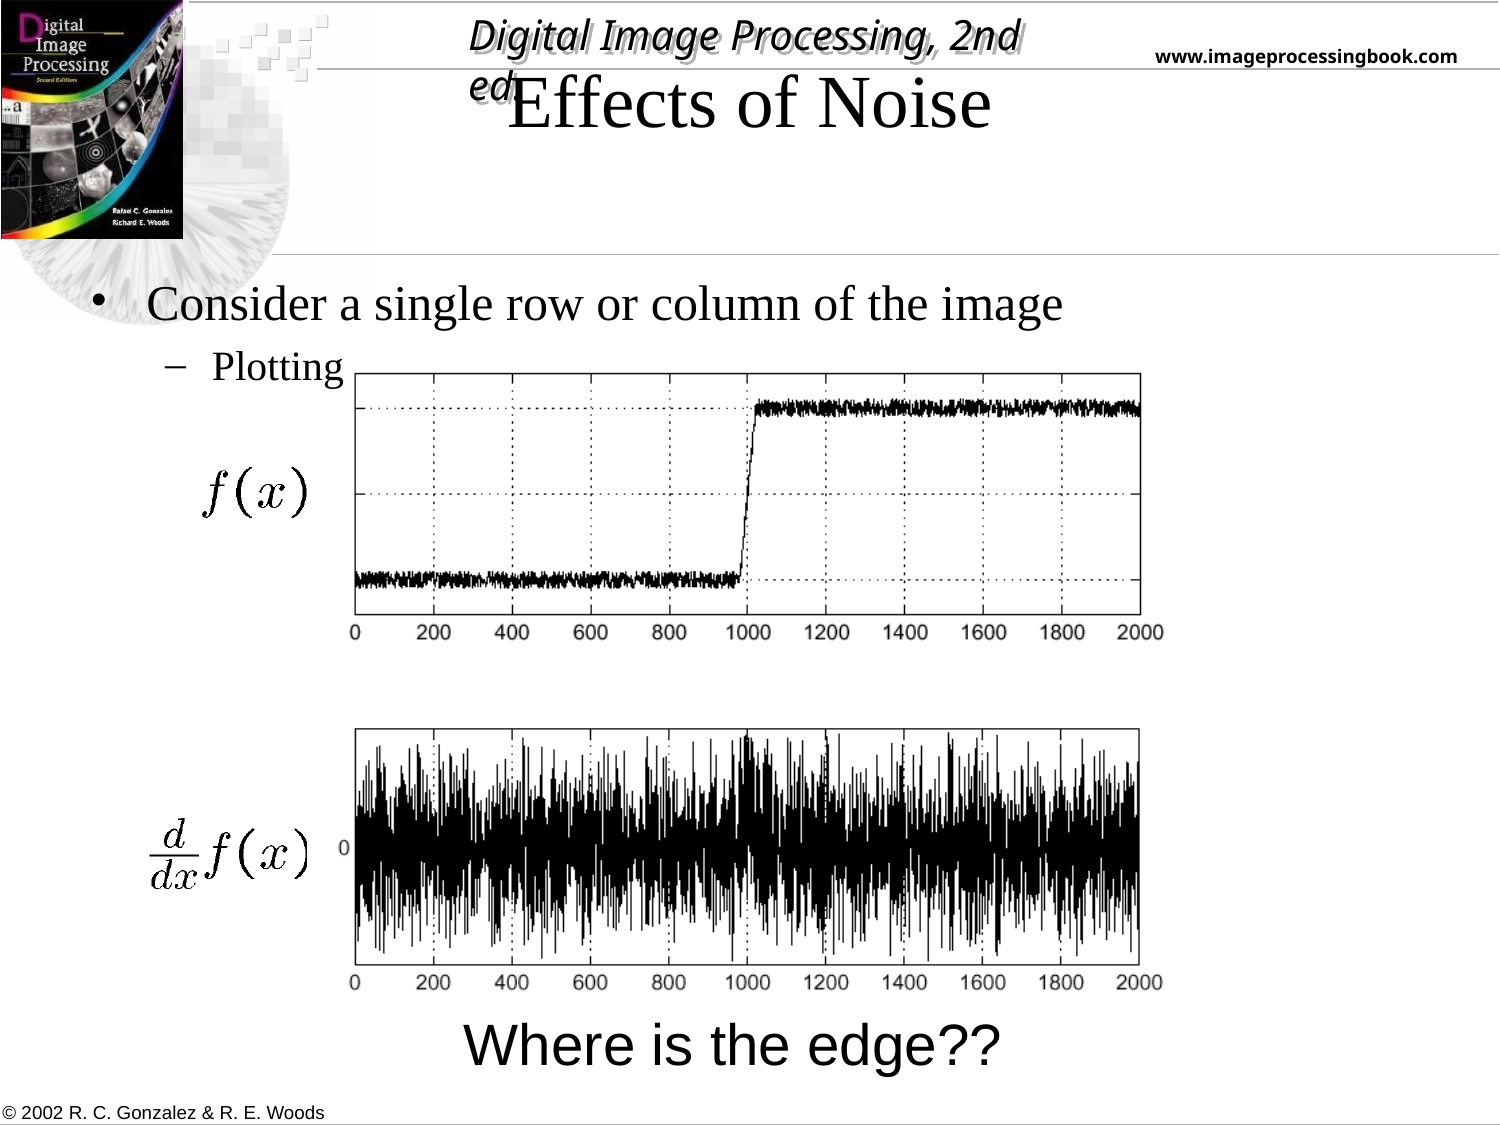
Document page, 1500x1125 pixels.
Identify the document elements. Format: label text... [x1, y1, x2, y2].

picture [347, 349, 1172, 661]
picture [0, 0, 378, 326]
title Effects of Noise [75, 45, 1425, 233]
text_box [146, 715, 1176, 1113]
list Consider a single row or column of the image Plotting intensity as a function of position gives a signal [75, 262, 1425, 1005]
picture [199, 466, 307, 520]
